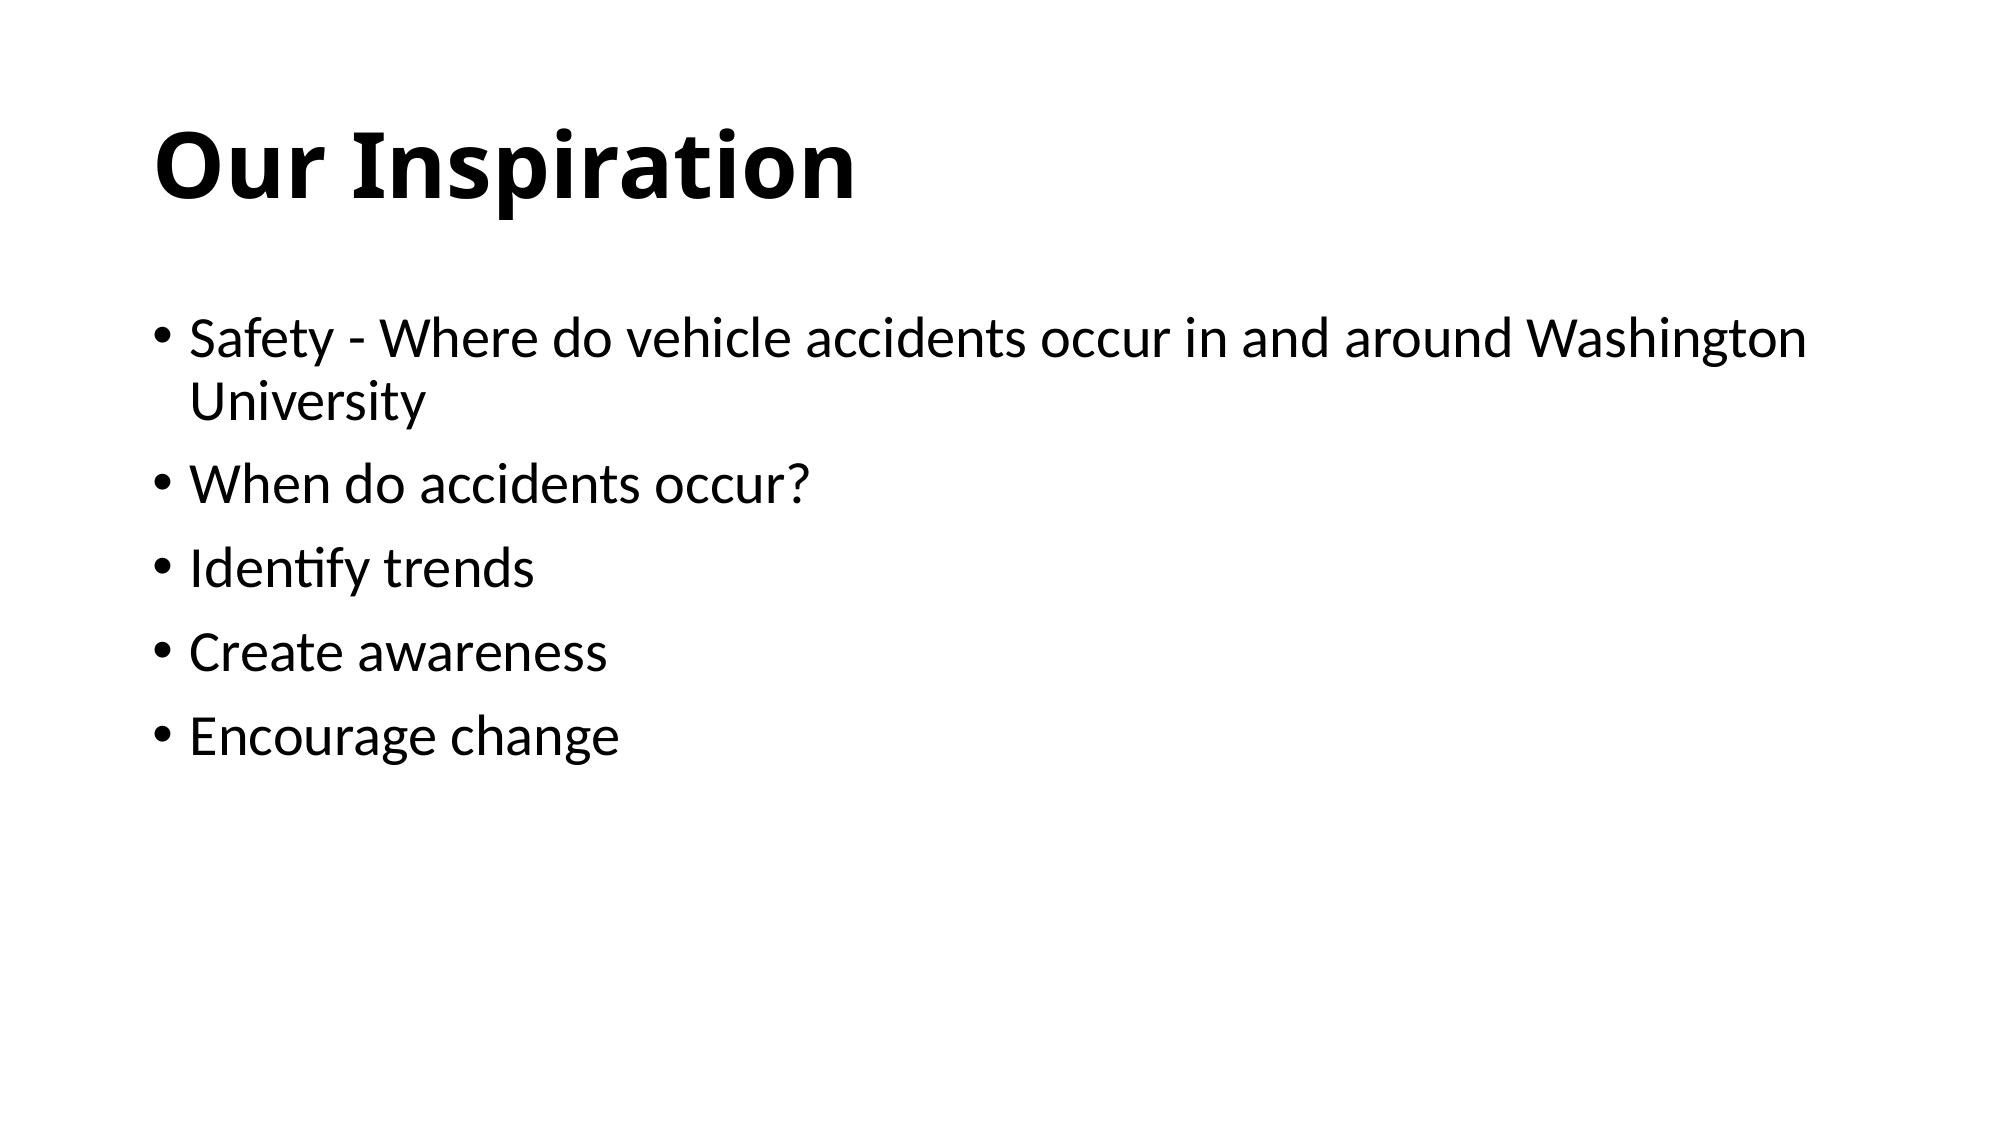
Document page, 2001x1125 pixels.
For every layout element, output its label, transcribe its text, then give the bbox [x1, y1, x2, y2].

list Safety - Where do vehicle accidents occur in and around Washington University When do accidents occur? Identify trends Create awareness Encourage change [137, 299, 1863, 1014]
title Our Inspiration [137, 59, 1863, 278]
